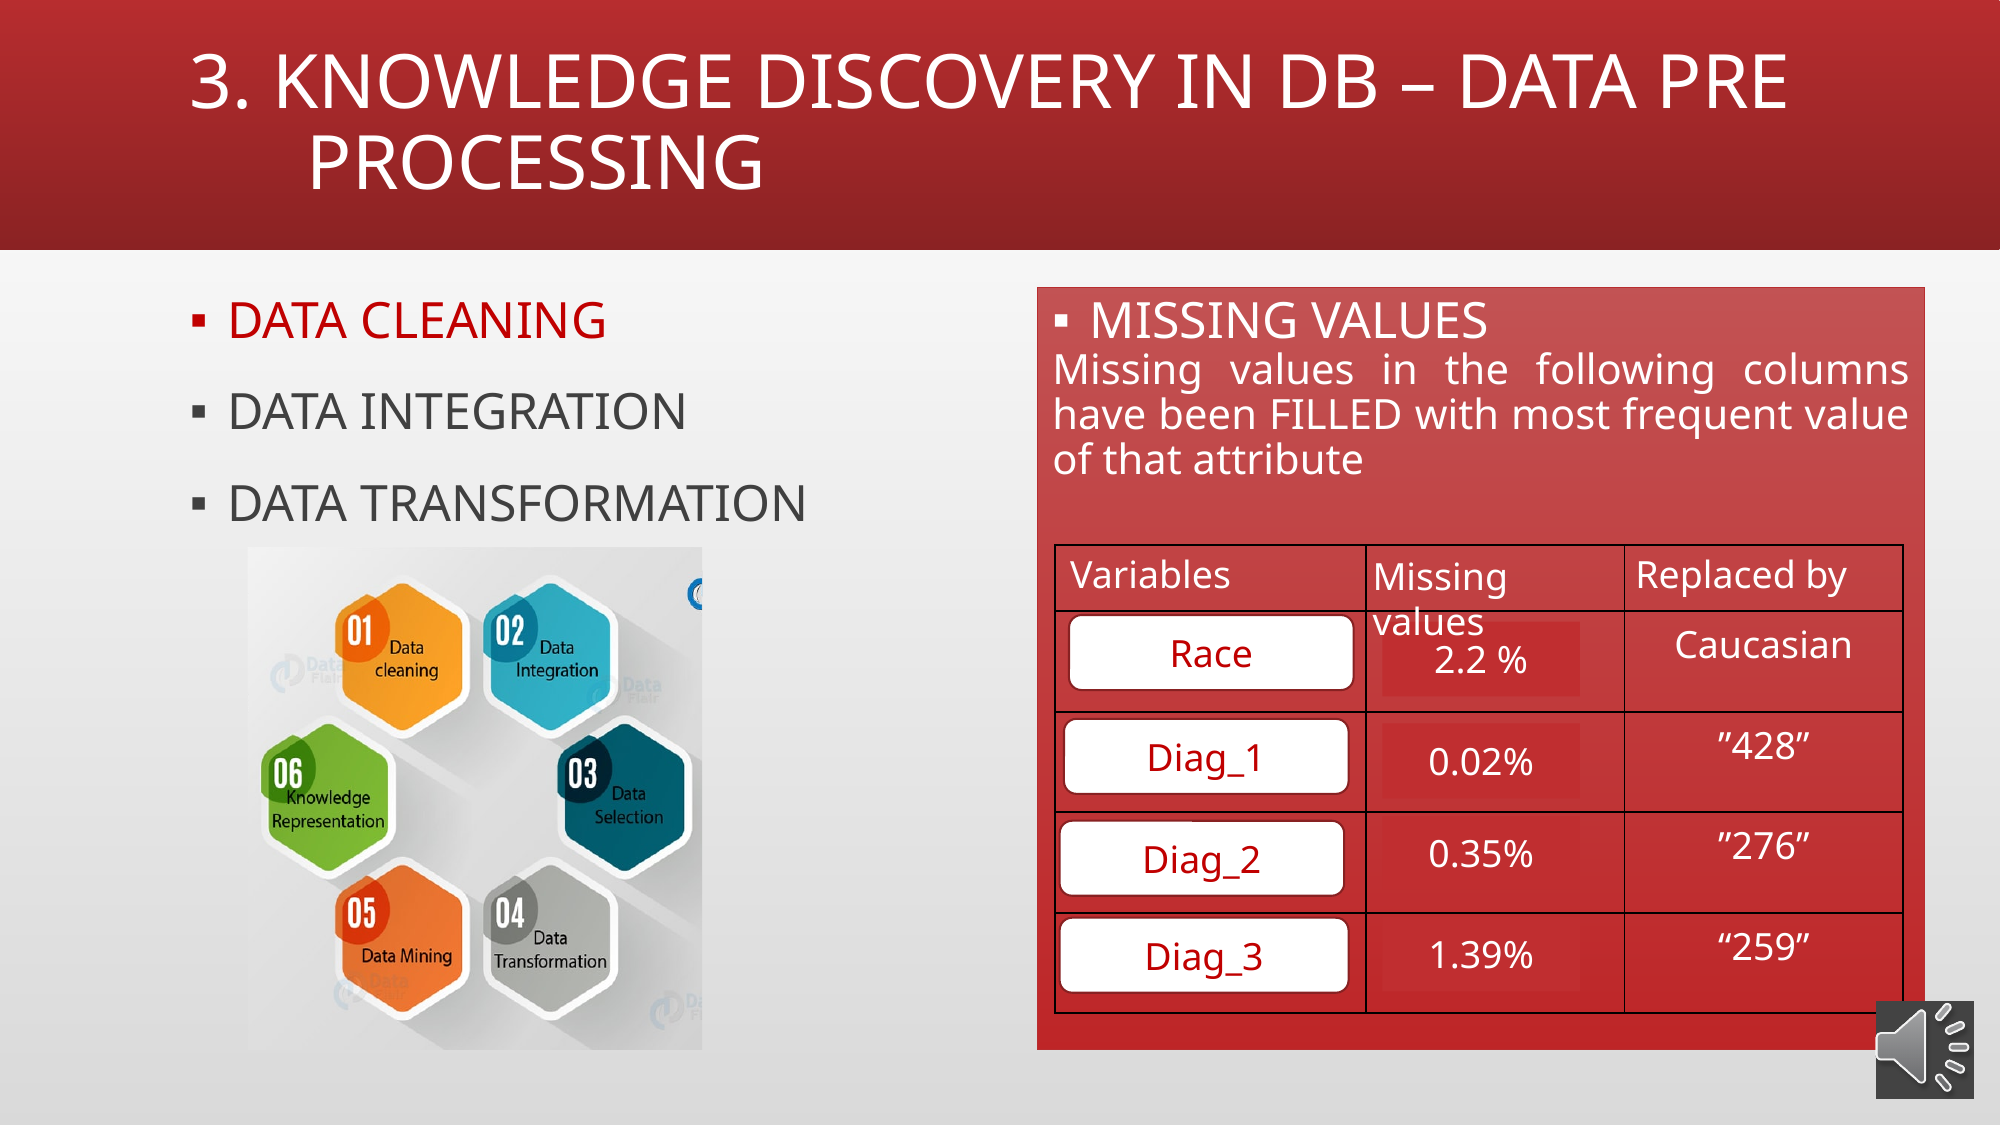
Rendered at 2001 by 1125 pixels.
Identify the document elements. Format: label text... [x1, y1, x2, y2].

text_box Missing values [1357, 545, 1643, 650]
list MISSING VALUES Missing values in the following columns have been FILLED with most frequent value of that attribute [1037, 287, 1925, 1050]
title 3. KNOWLEDGE DISCOVERY IN DB – DATA PRE PROCESSING [174, 16, 1825, 234]
picture [1874, 999, 1975, 1100]
text_box Variables [1055, 543, 1340, 604]
table_cell [1056, 914, 1365, 1012]
table_cell [1367, 650, 1624, 711]
table_cell ”428” [1625, 713, 1902, 811]
table_cell [1367, 914, 1624, 1012]
table_cell Caucasian [1625, 612, 1902, 711]
table_cell [1367, 813, 1624, 912]
list DATA CLEANING DATA INTEGRATION DATA TRANSFORMATION [174, 287, 963, 573]
table_cell [1367, 713, 1624, 811]
table_cell “259” [1625, 914, 1902, 1012]
picture [247, 547, 703, 1050]
text_box Replaced by [1620, 543, 1906, 604]
table_cell [1056, 813, 1365, 912]
table_cell [1056, 612, 1365, 711]
table_cell [1056, 713, 1365, 811]
table_cell ”276” [1625, 813, 1902, 912]
table_header [1056, 546, 1357, 610]
table_header [1643, 604, 1902, 610]
